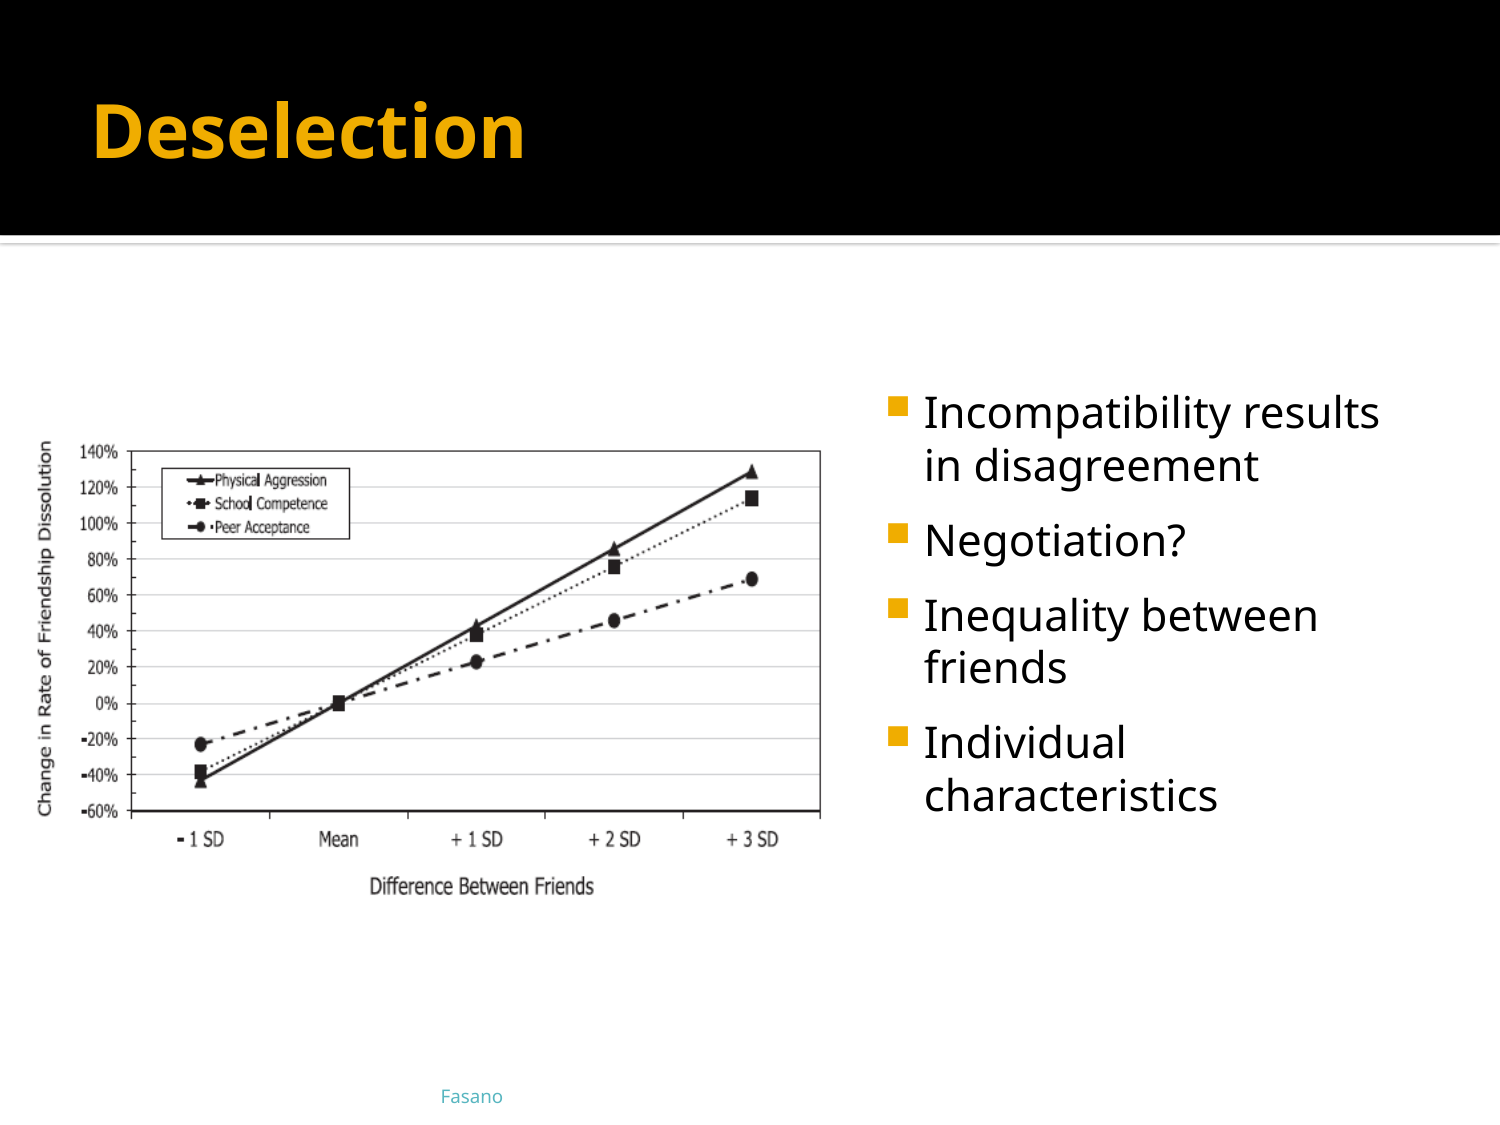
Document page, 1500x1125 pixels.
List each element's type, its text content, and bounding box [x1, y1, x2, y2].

list Incompatibility results in disagreement Negotiation? Inequality between friends Individual characteristics [861, 369, 1429, 985]
footer Fasano [433, 1062, 1337, 1108]
picture [19, 408, 845, 915]
title Deselection [75, 25, 1425, 231]
